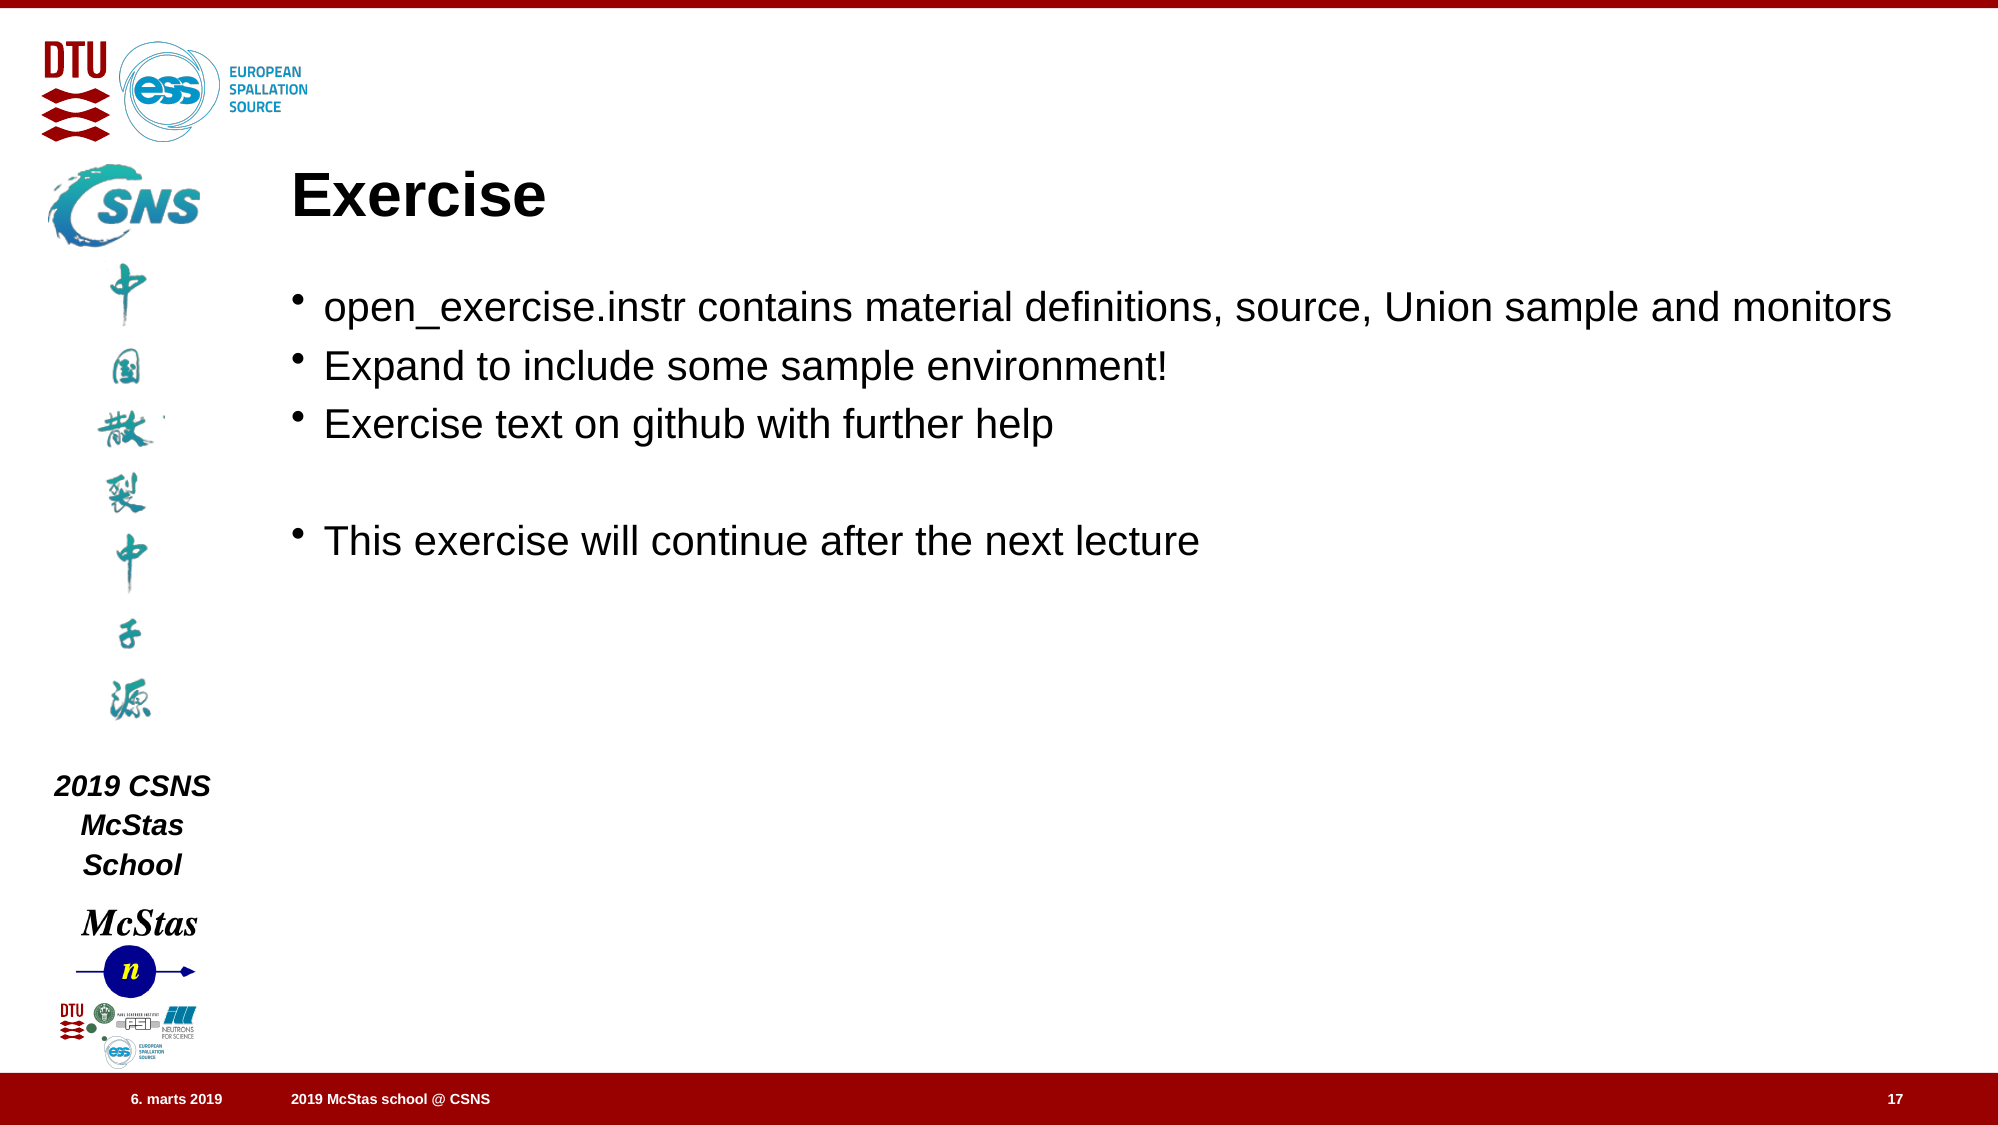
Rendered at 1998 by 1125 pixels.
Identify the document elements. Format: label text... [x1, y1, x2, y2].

picture [59, 908, 213, 999]
list open_exercise.instr contains material definitions, source, Union sample and monitors Expand to include some sample environment! Exercise text on github with further help This exercise will continue after the next lecture [290, 279, 1909, 1027]
picture [48, 162, 209, 744]
slide_number 17 [1886, 1088, 1909, 1110]
title Exercise [290, 69, 1820, 230]
picture [116, 1013, 160, 1030]
picture [86, 1003, 197, 1069]
picture [119, 41, 307, 142]
